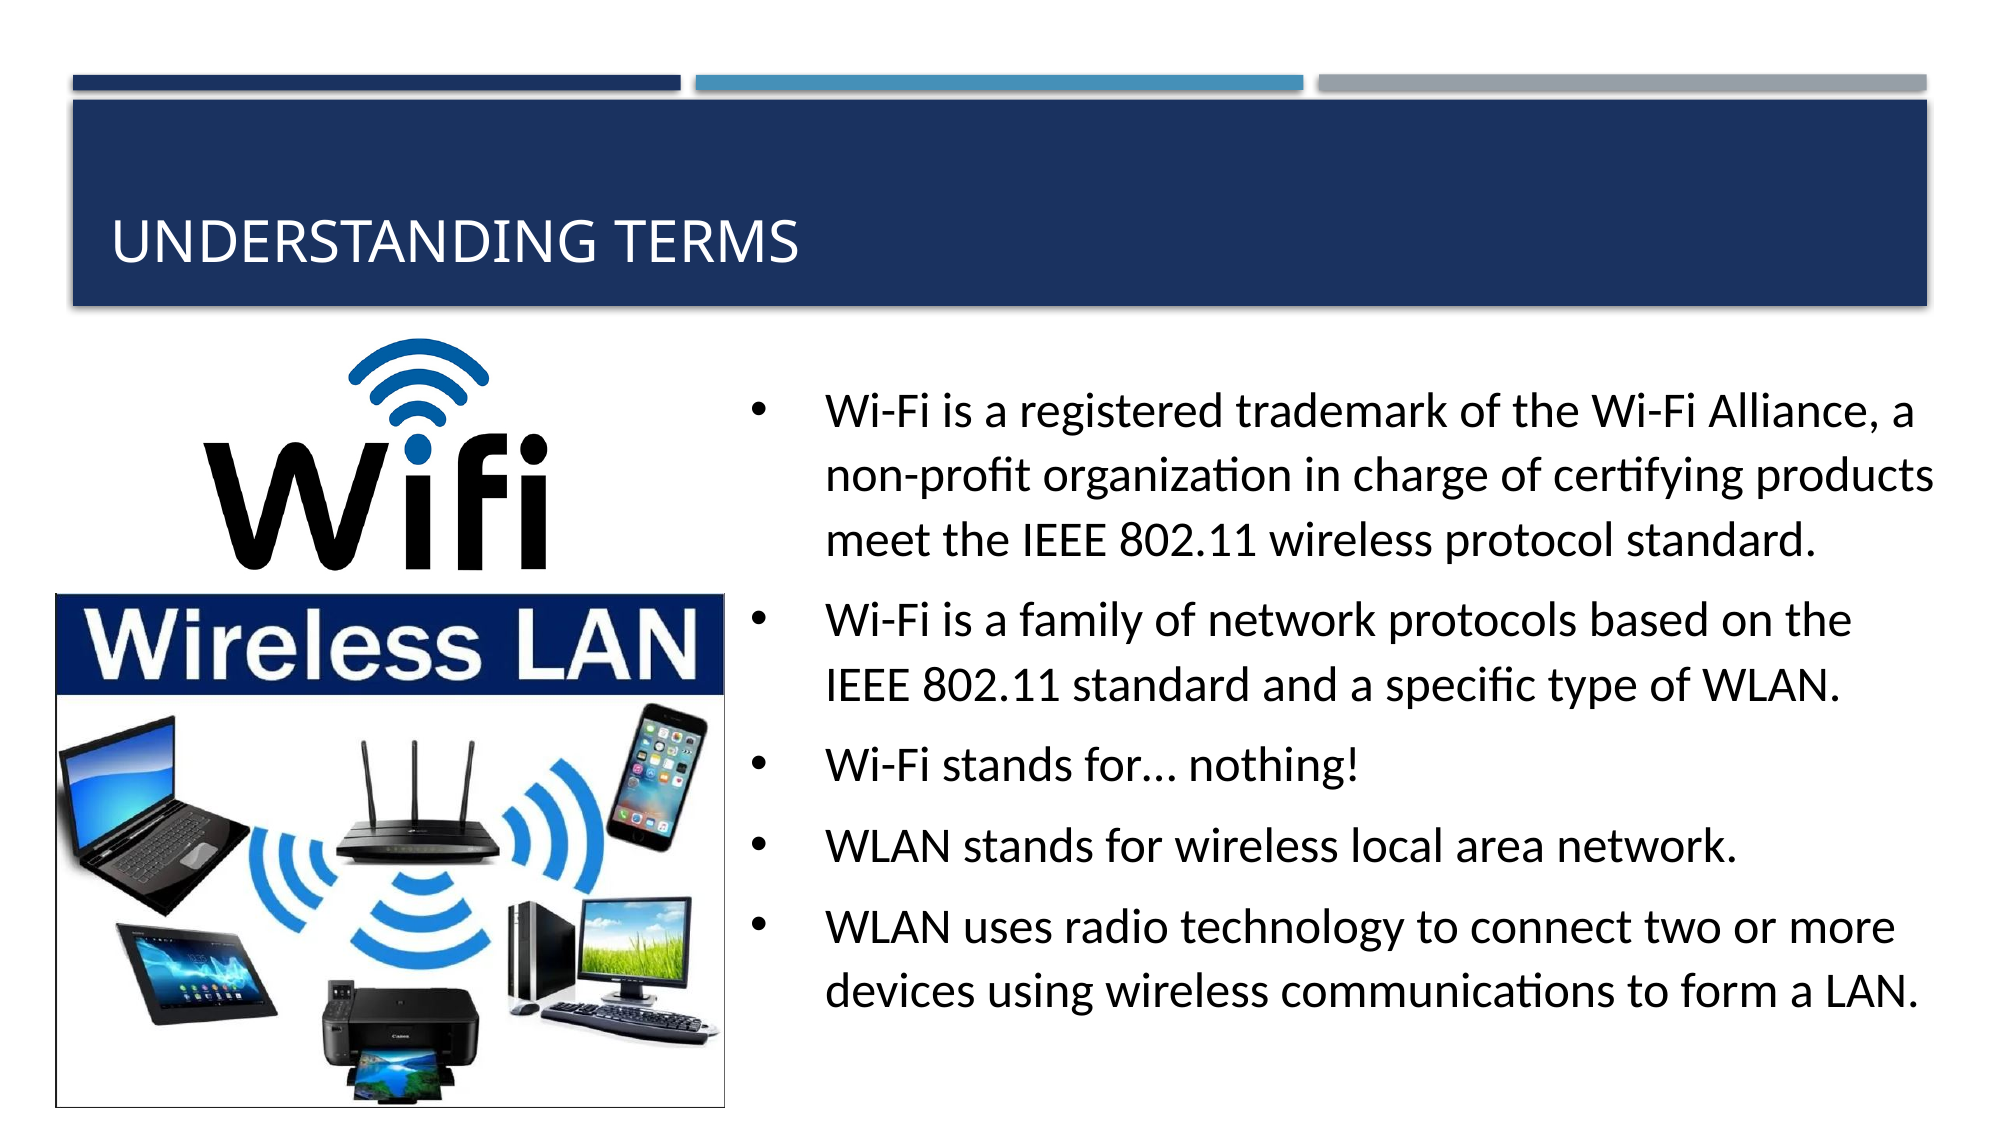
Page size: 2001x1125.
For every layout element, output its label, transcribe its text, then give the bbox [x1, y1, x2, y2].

picture [54, 592, 726, 1109]
title Understanding terms [95, 119, 1905, 282]
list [180, 323, 574, 587]
text_box Wi-Fi is a registered trademark of the Wi-Fi Alliance, a non-profit organization in charge of certifying products meet the IEEE 802.11 wireless protocol standard. Wi-Fi is a family of network protocols based on the IEEE 802.11 standard and a specific type of WLAN. Wi-Fi stands for… nothing! WLAN stands for wireless local area network. WLAN uses radio technology to connect two or more devices using wireless communications to form a LAN. [735, 366, 1952, 1125]
